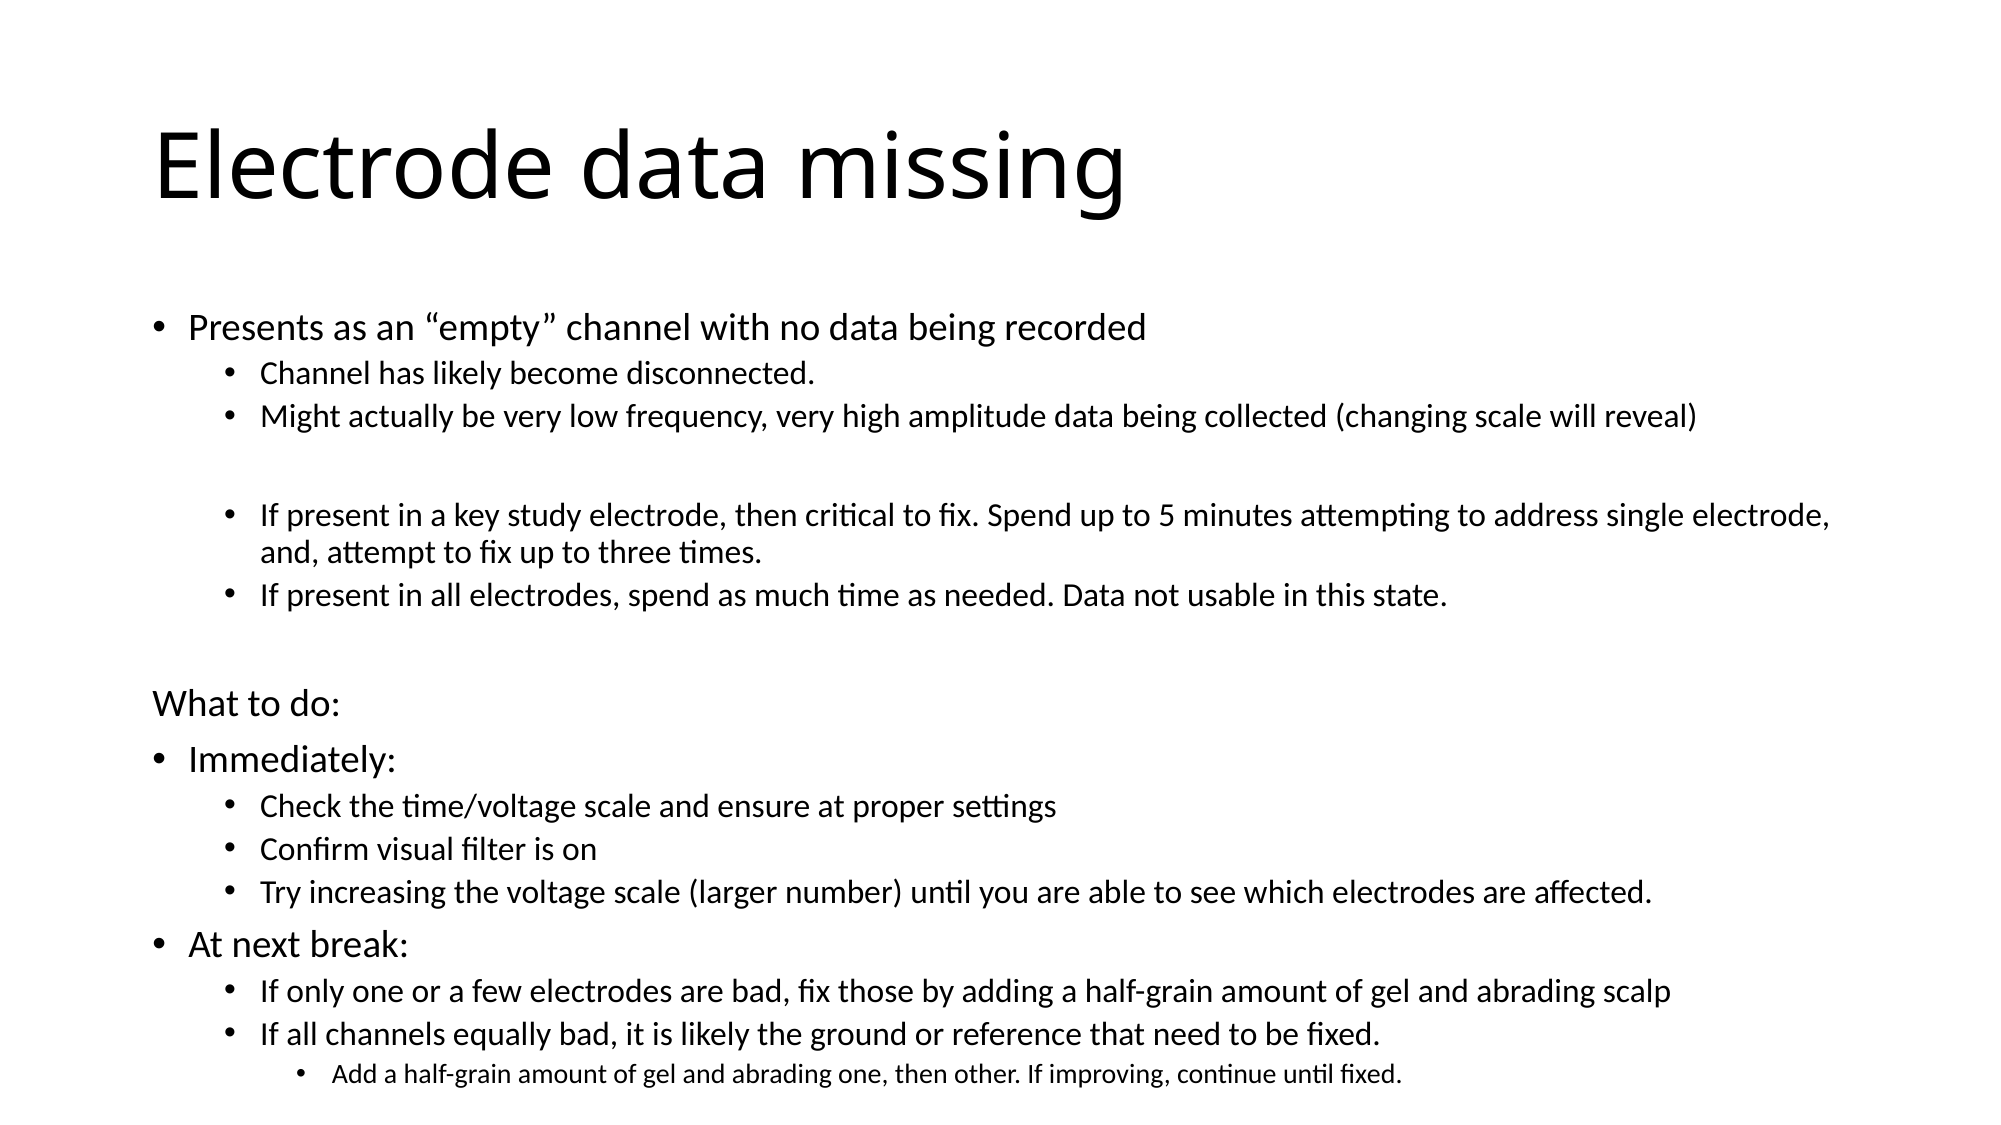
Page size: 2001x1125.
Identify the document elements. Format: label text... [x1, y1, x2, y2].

list Presents as an “empty” channel with no data being recorded Channel has likely become disconnected. Might actually be very low frequency, very high amplitude data being collected (changing scale will reveal) If present in a key study electrode, then critical to fix. Spend up to 5 minutes attempting to address single electrode, and, attempt to fix up to three times. If present in all electrodes, spend as much time as needed. Data not usable in this state. What to do: Immediately: Check the time/voltage scale and ensure at proper settings Confirm visual filter is on Try increasing the voltage scale (larger number) until you are able to see which electrodes are affected. At next break: If only one or a few electrodes are bad, fix those by adding a half-grain amount of gel and abrading scalp If all channels equally bad, it is likely the ground or reference that need to be fixed. Add a half-grain amount of gel and abrading one, then other. If improving, continue until fixed. [137, 299, 1863, 1103]
title Electrode data missing [137, 59, 1863, 278]
